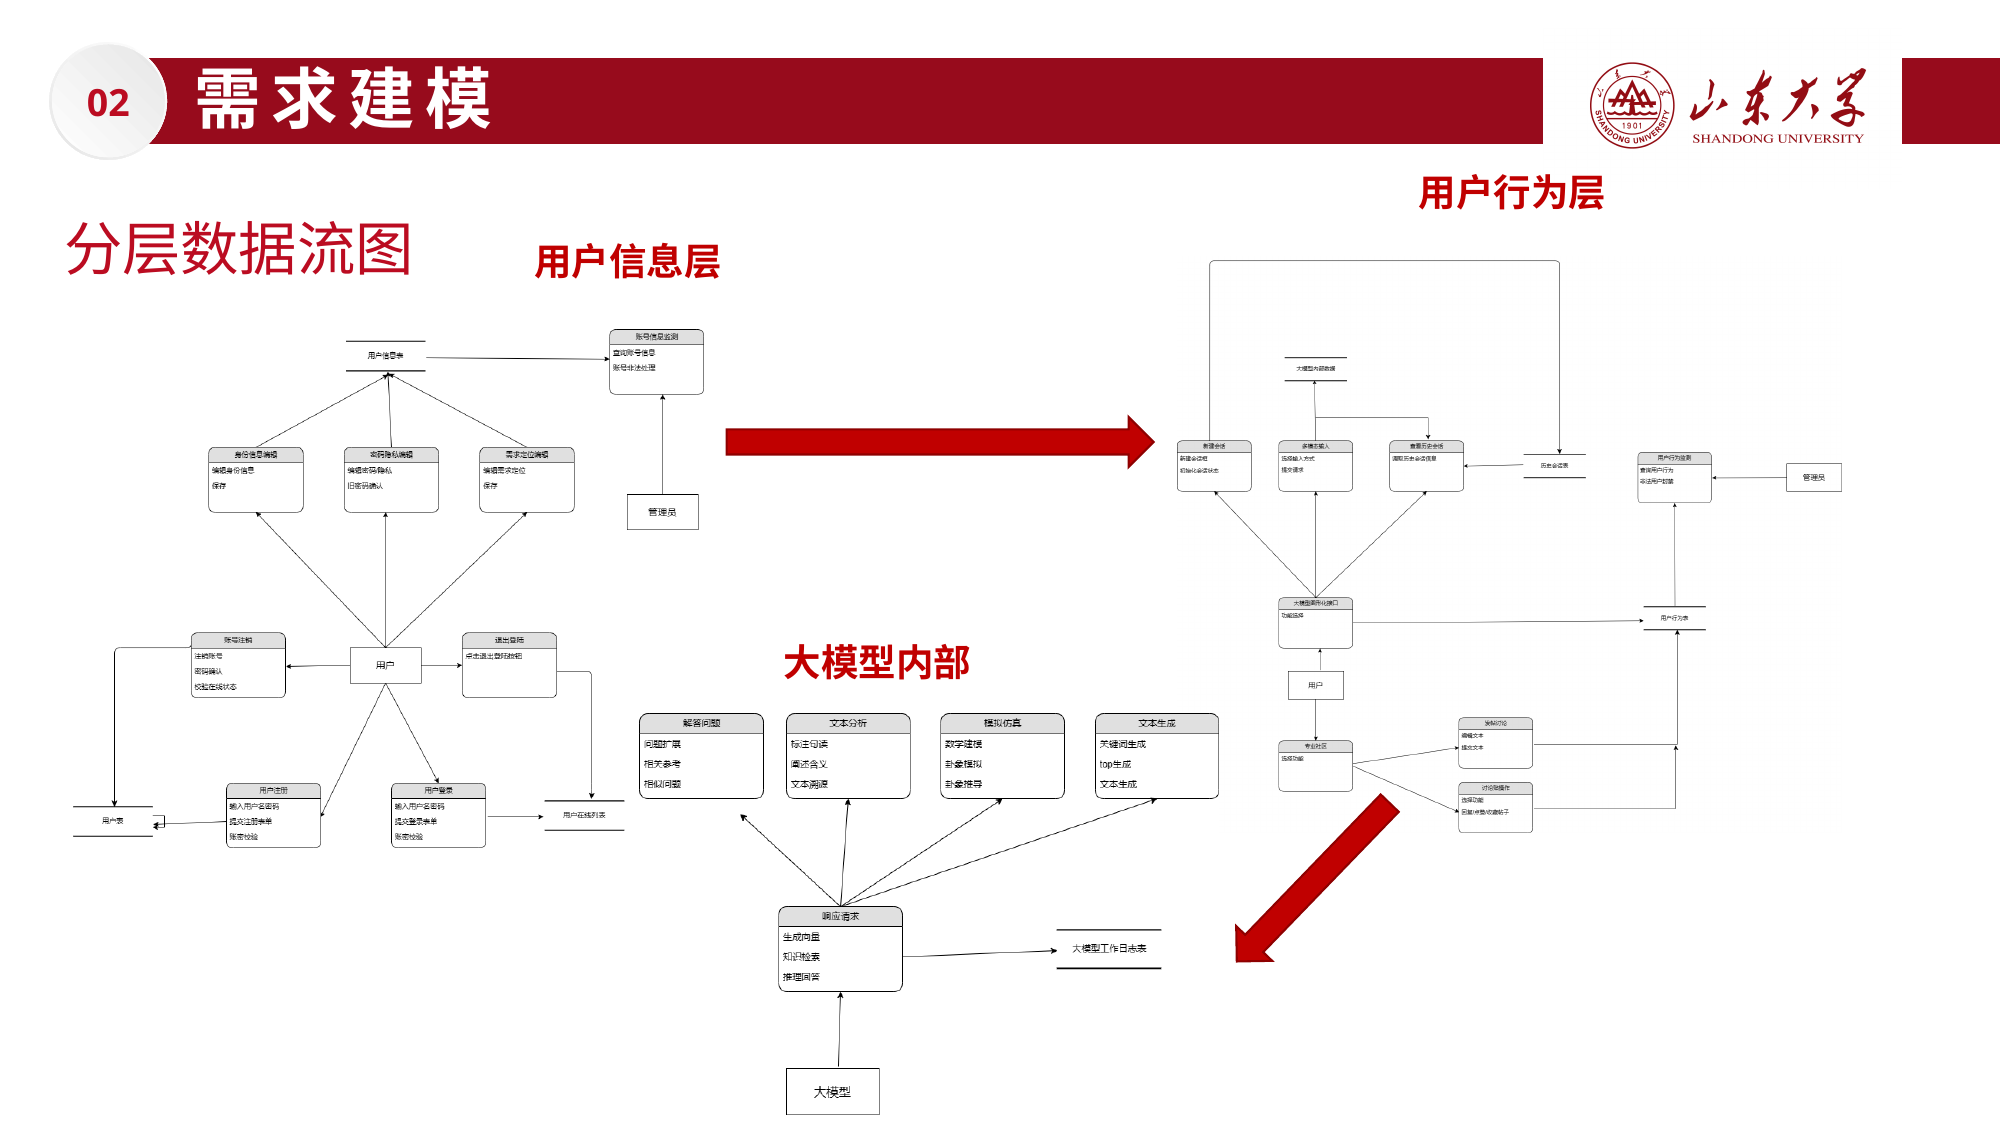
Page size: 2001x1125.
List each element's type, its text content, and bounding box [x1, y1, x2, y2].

picture [1543, 28, 1902, 189]
picture [72, 256, 1842, 1115]
text_box 分层数据流图 [49, 205, 1154, 290]
text_box 大模型内部 [768, 631, 1154, 692]
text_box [1902, 49, 2000, 146]
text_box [49, 42, 168, 160]
text_box 用户信息层 [519, 230, 814, 290]
text_box [725, 414, 1156, 470]
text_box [168, 49, 1543, 146]
text_box 用户行为层 [1404, 161, 1699, 222]
text_box [1235, 833, 1380, 963]
